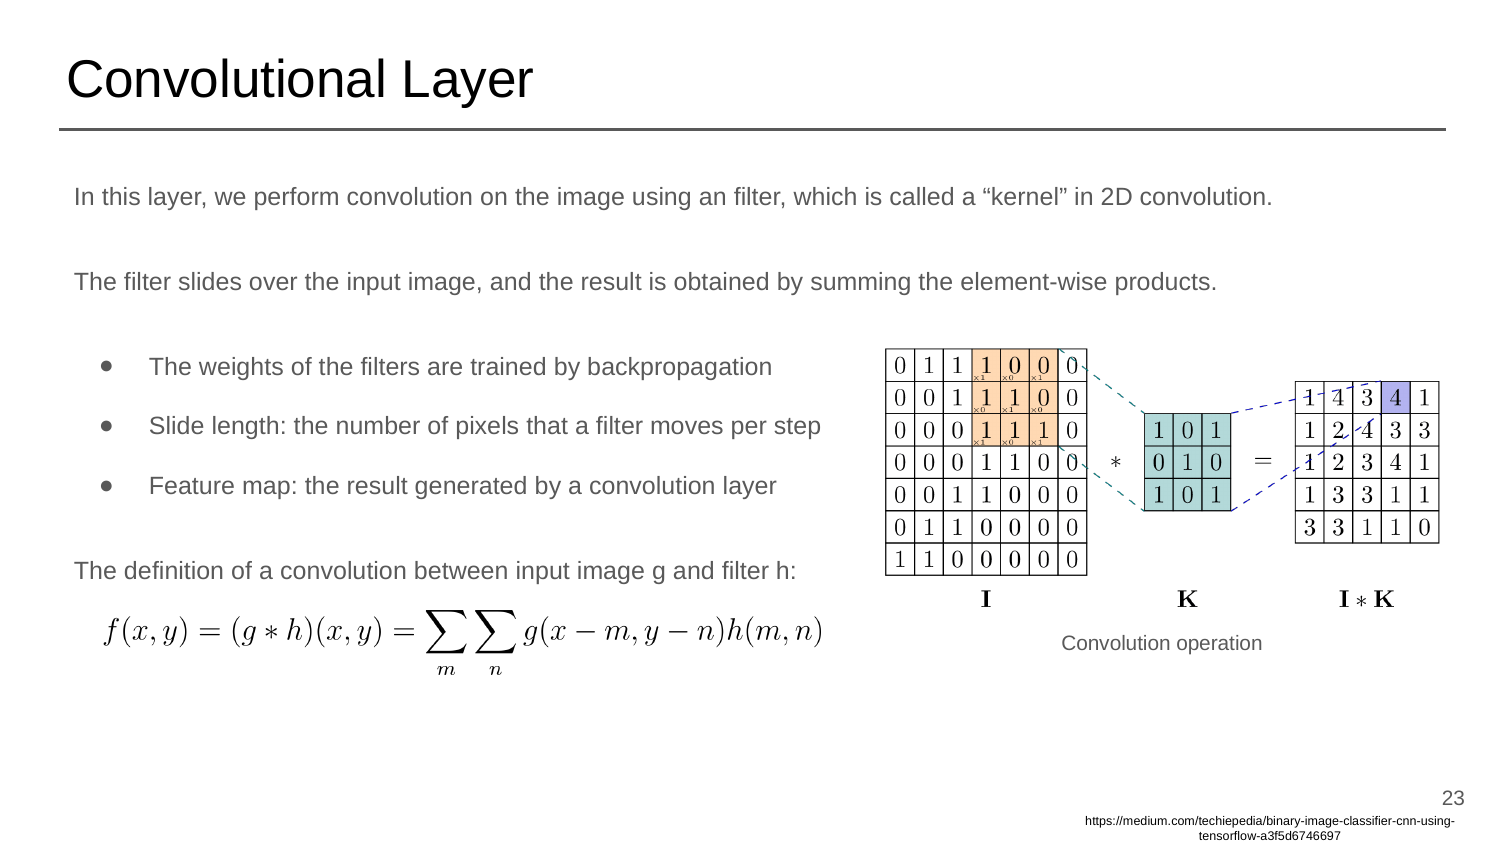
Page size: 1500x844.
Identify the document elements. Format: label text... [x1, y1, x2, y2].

picture [101, 610, 821, 676]
picture [877, 340, 1447, 615]
slide_number ‹#› [1389, 764, 1480, 798]
text_box https://medium.com/techiepedia/binary-image-classifier-cnn-using-tensorflow-a3f5d6746697 [1298, 798, 1500, 844]
list In this layer, we perform convolution on the image using an filter, which is called a “kernel” in 2D convolution. The filter slides over the input image, and the result is obtained by summing the element-wise products. The weights of the filters are trained by backpropagation Slide length: the number of pixels that a filter moves per step Feature map: the result generated by a convolution layer The definition of a convolution between input image g and filter h: [58, 165, 1309, 670]
list Convolution operation [1026, 623, 1298, 844]
title Convolutional Layer [51, 29, 1449, 124]
